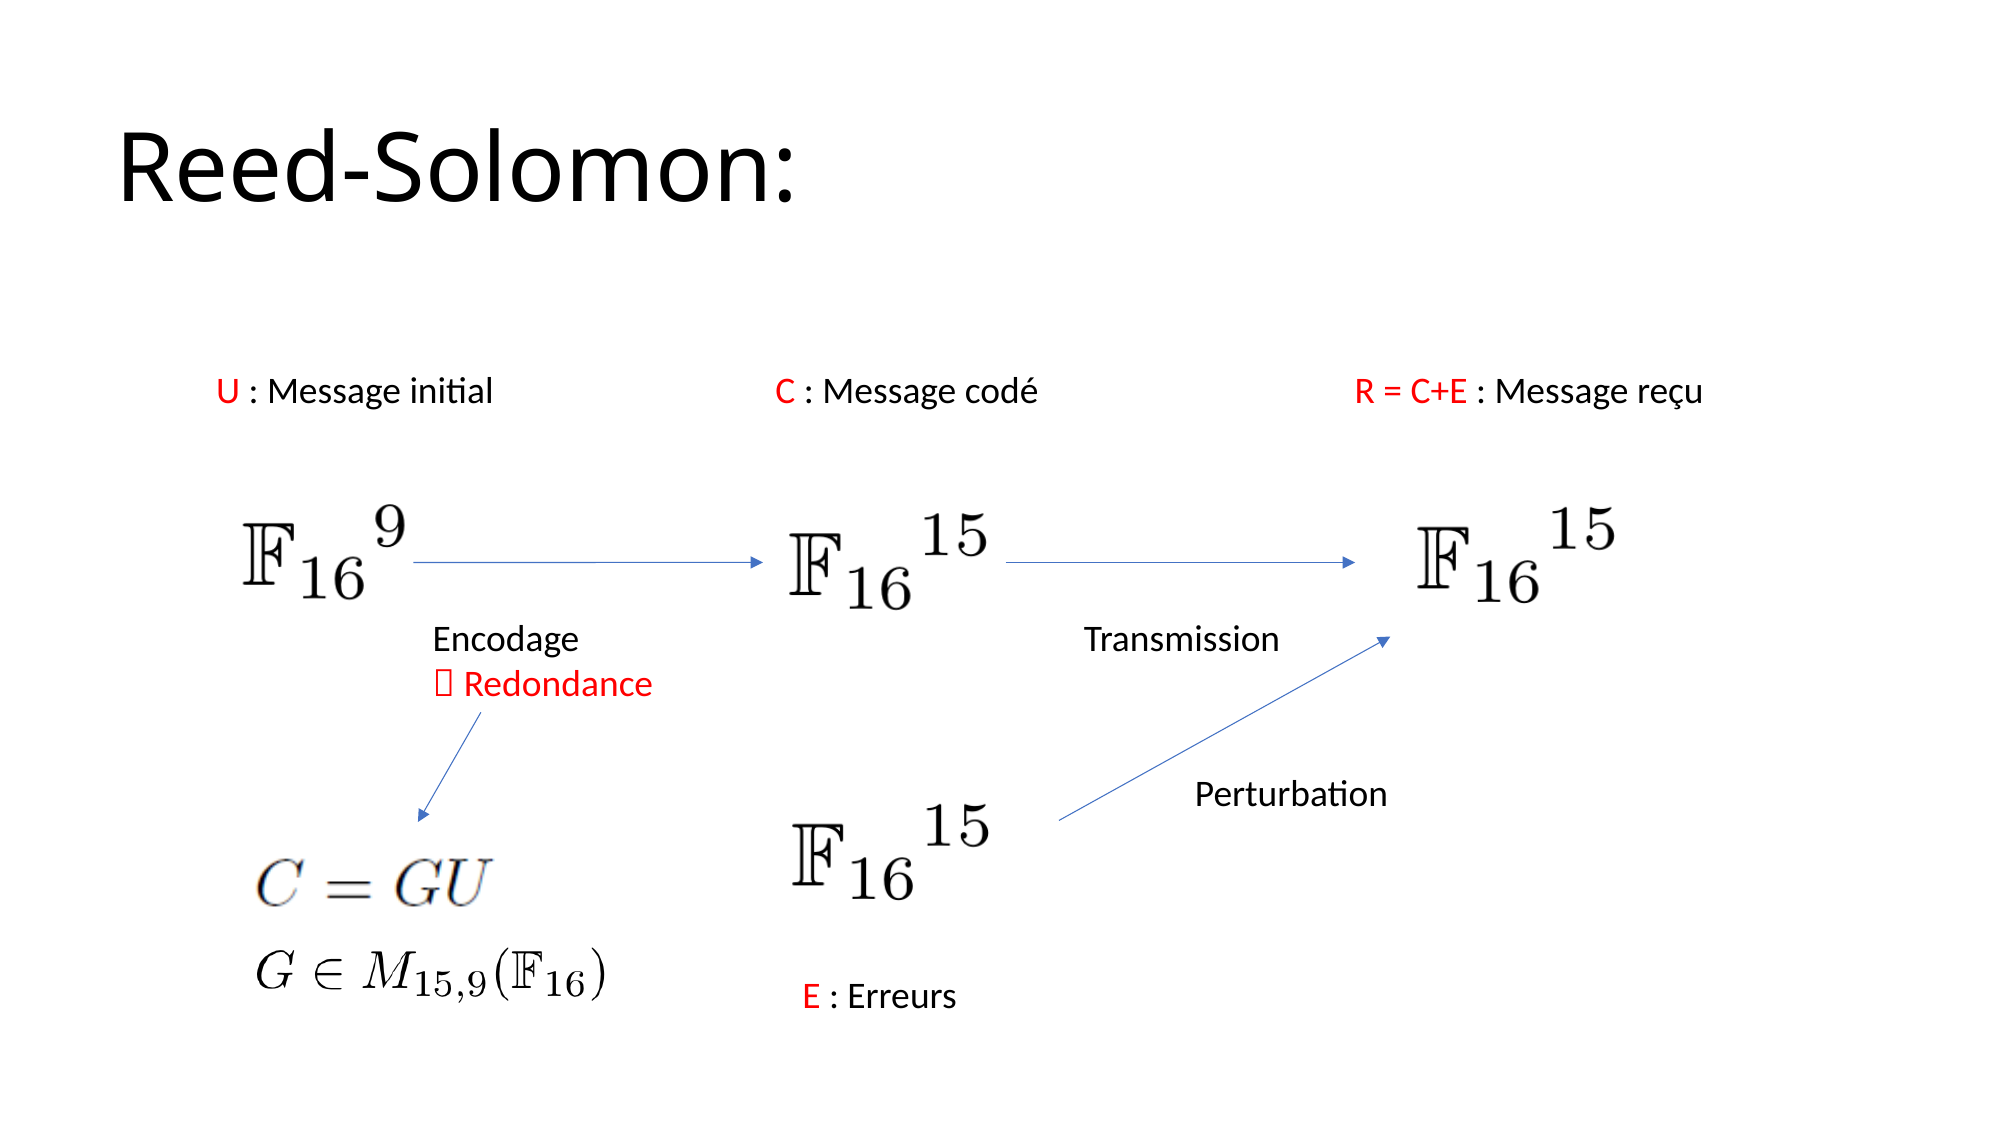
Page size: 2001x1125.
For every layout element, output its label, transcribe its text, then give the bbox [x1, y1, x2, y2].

text_box Perturbation [1180, 761, 1452, 822]
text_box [1059, 636, 1391, 821]
text_box R = C+E : Message reçu [1339, 359, 1849, 419]
text_box C : Message codé [760, 359, 1077, 419]
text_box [417, 712, 481, 822]
text_box Transmission [1068, 606, 1340, 636]
text_box Encodage  Redondance [417, 606, 738, 711]
picture [762, 469, 1034, 656]
text_box E : Erreurs [787, 963, 1014, 1023]
picture [1390, 463, 1662, 649]
picture [765, 760, 1036, 946]
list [201, 457, 439, 656]
title Reed-Solomon: [100, 111, 933, 354]
picture [220, 839, 497, 919]
picture [246, 926, 624, 1022]
text_box U : Message initial [201, 359, 518, 419]
